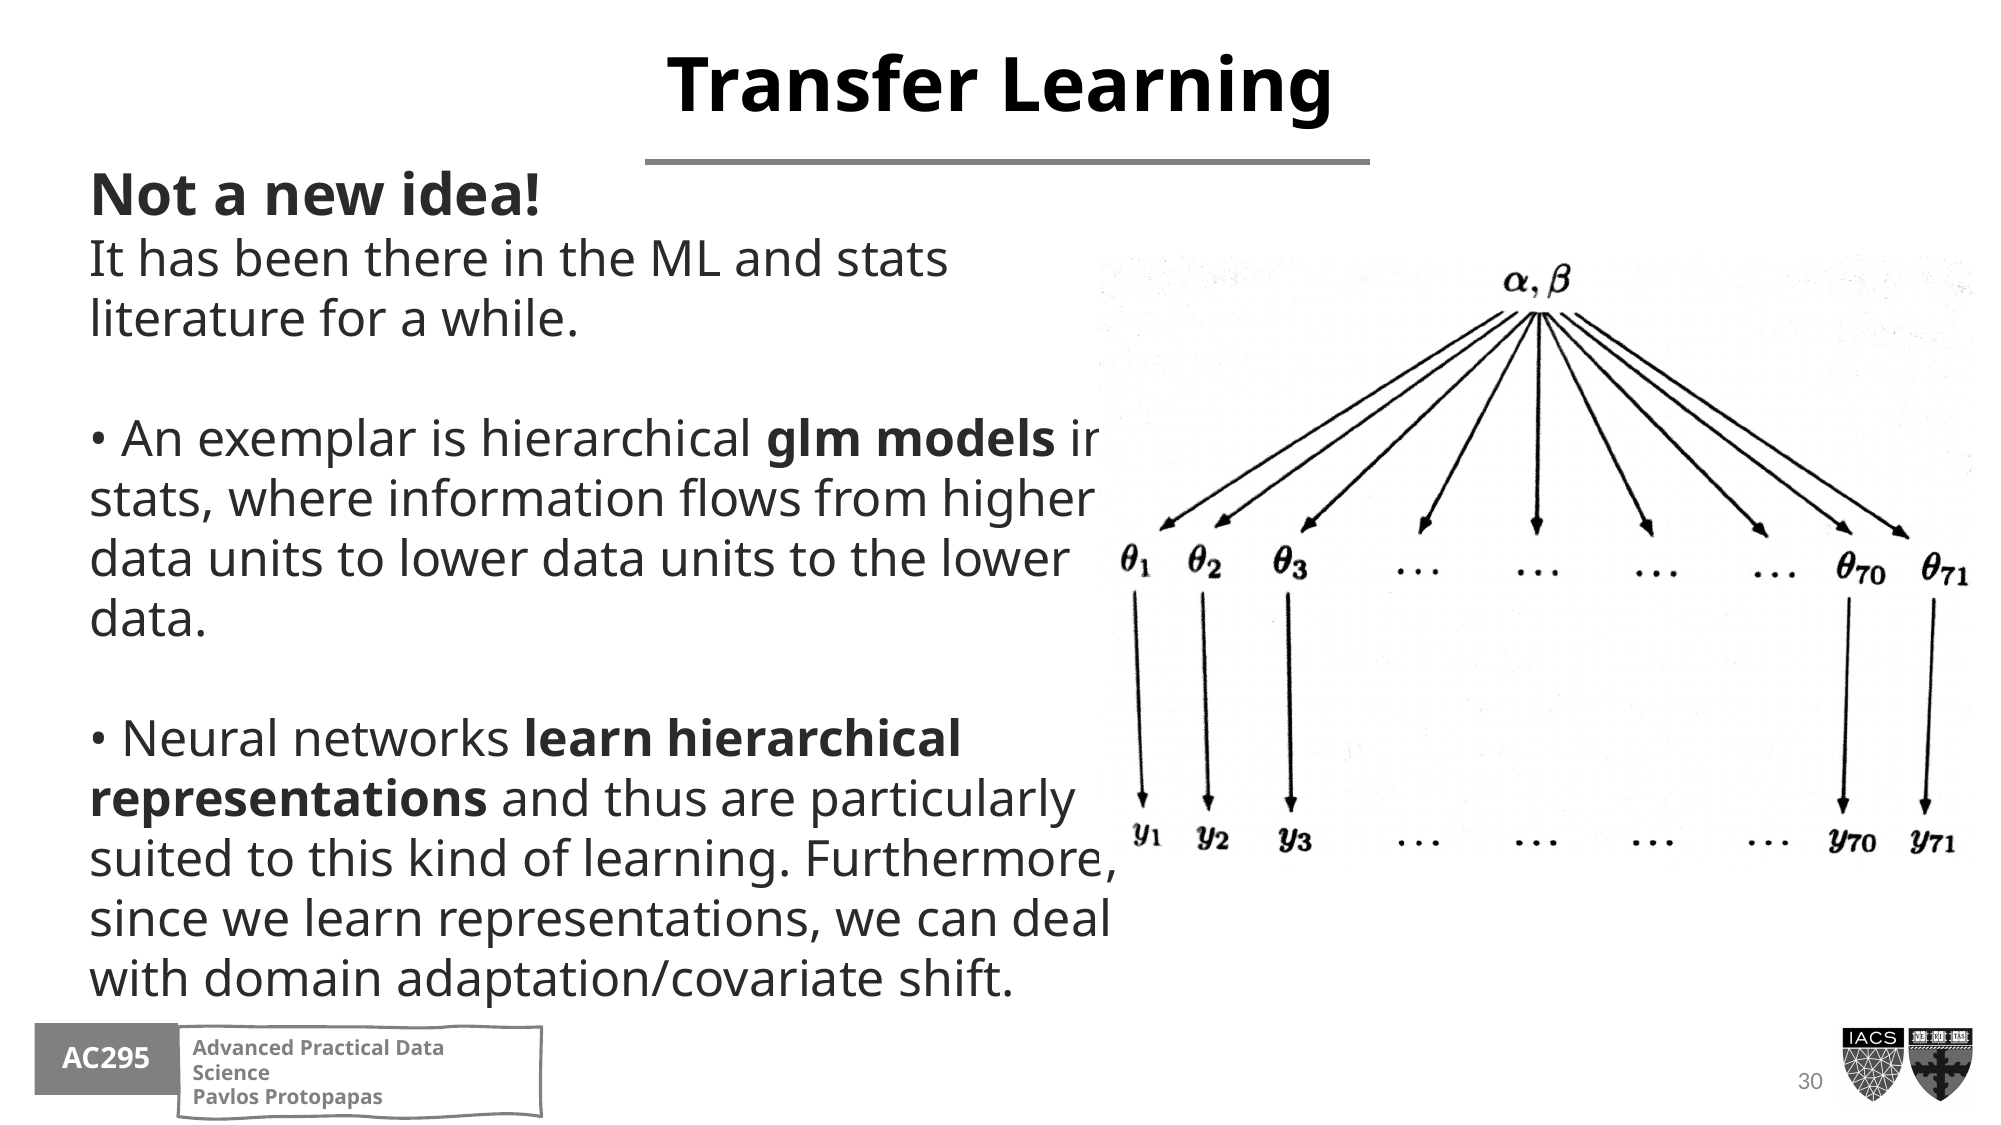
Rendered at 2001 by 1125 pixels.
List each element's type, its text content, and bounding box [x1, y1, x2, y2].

text_box Not a new idea! It has been there in the ML and stats literature for a while. • An exemplar is hierarchical glm models in stats, where information flows from higher data units to lower data units to the lower data. • Neural networks learn hierarchical representations and thus are particularly suited to this kind of learning. Furthermore, since we learn representations, we can deal with domain adaptation/covariate shift. [74, 149, 1152, 1014]
list Transfer Learning [413, 28, 1590, 135]
picture [1838, 1023, 1977, 1107]
picture [1098, 255, 1972, 870]
